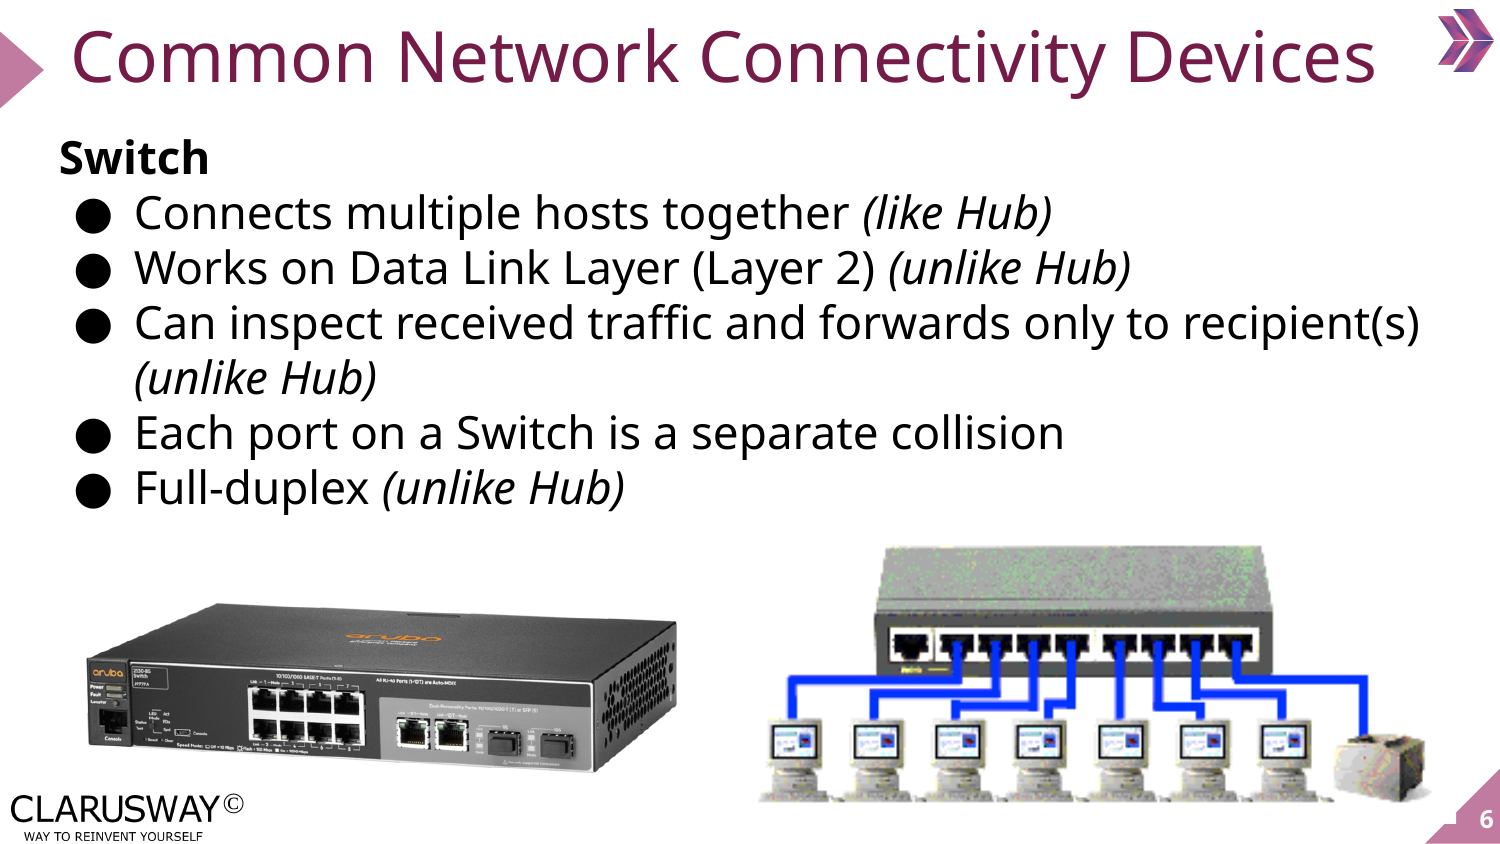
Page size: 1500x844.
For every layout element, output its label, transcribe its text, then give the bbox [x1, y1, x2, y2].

text_box Switch Connects multiple hosts together (like Hub) Works on Data Link Layer (Layer 2) (unlike Hub) Can inspect received traffic and forwards only to recipient(s) (unlike Hub) Each port on a Switch is a separate collision Full-duplex (unlike Hub) [43, 113, 1457, 432]
title Common Network Connectivity Devices [70, 28, 1419, 113]
slide_number 6 [1418, 760, 1494, 838]
picture [1438, 9, 1494, 72]
picture [11, 431, 721, 844]
picture [732, 520, 1457, 825]
